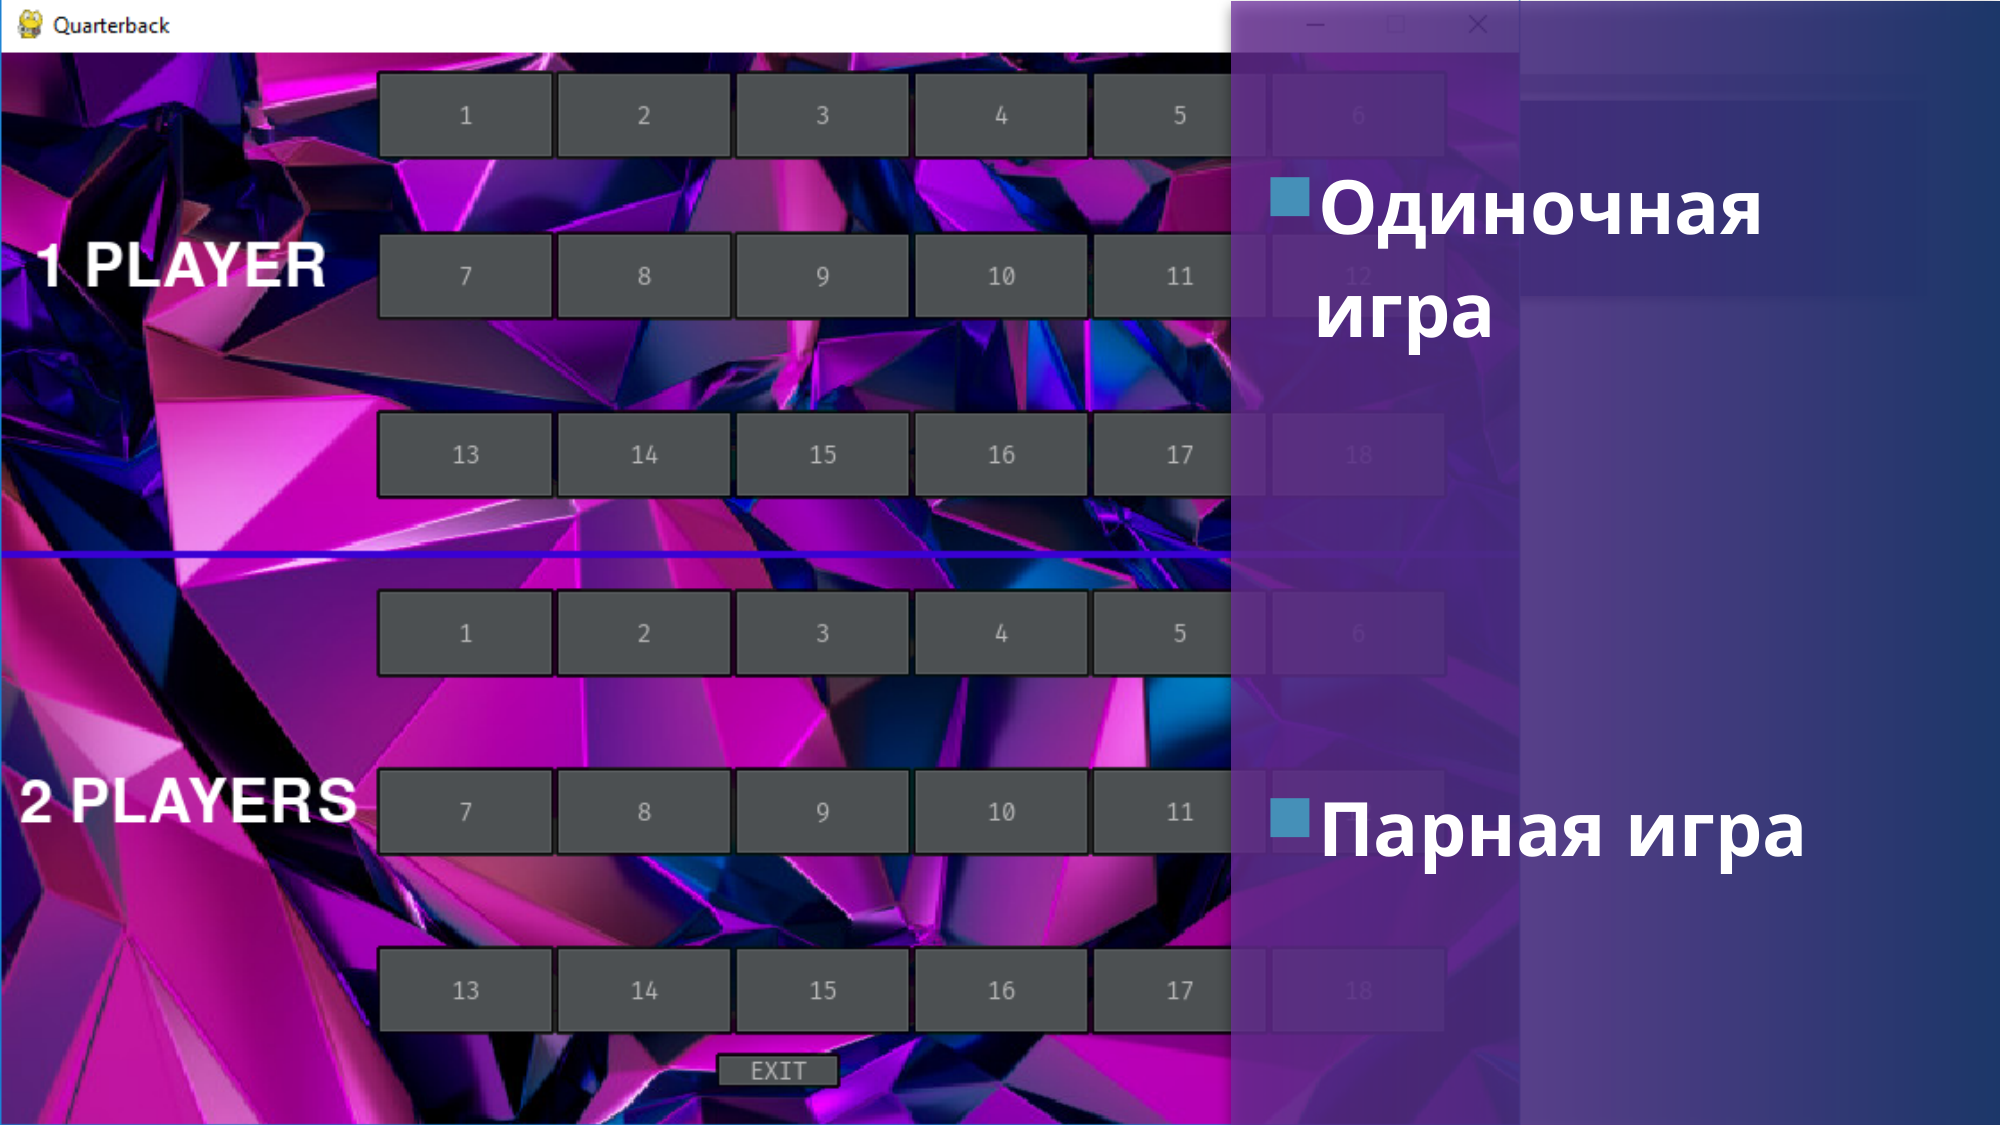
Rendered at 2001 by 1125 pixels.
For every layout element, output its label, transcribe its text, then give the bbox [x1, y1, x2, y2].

list Одиночная игра Парная игра [1526, 55, 1975, 1120]
picture [0, 0, 1521, 1125]
text_box [1524, 1, 2000, 1125]
